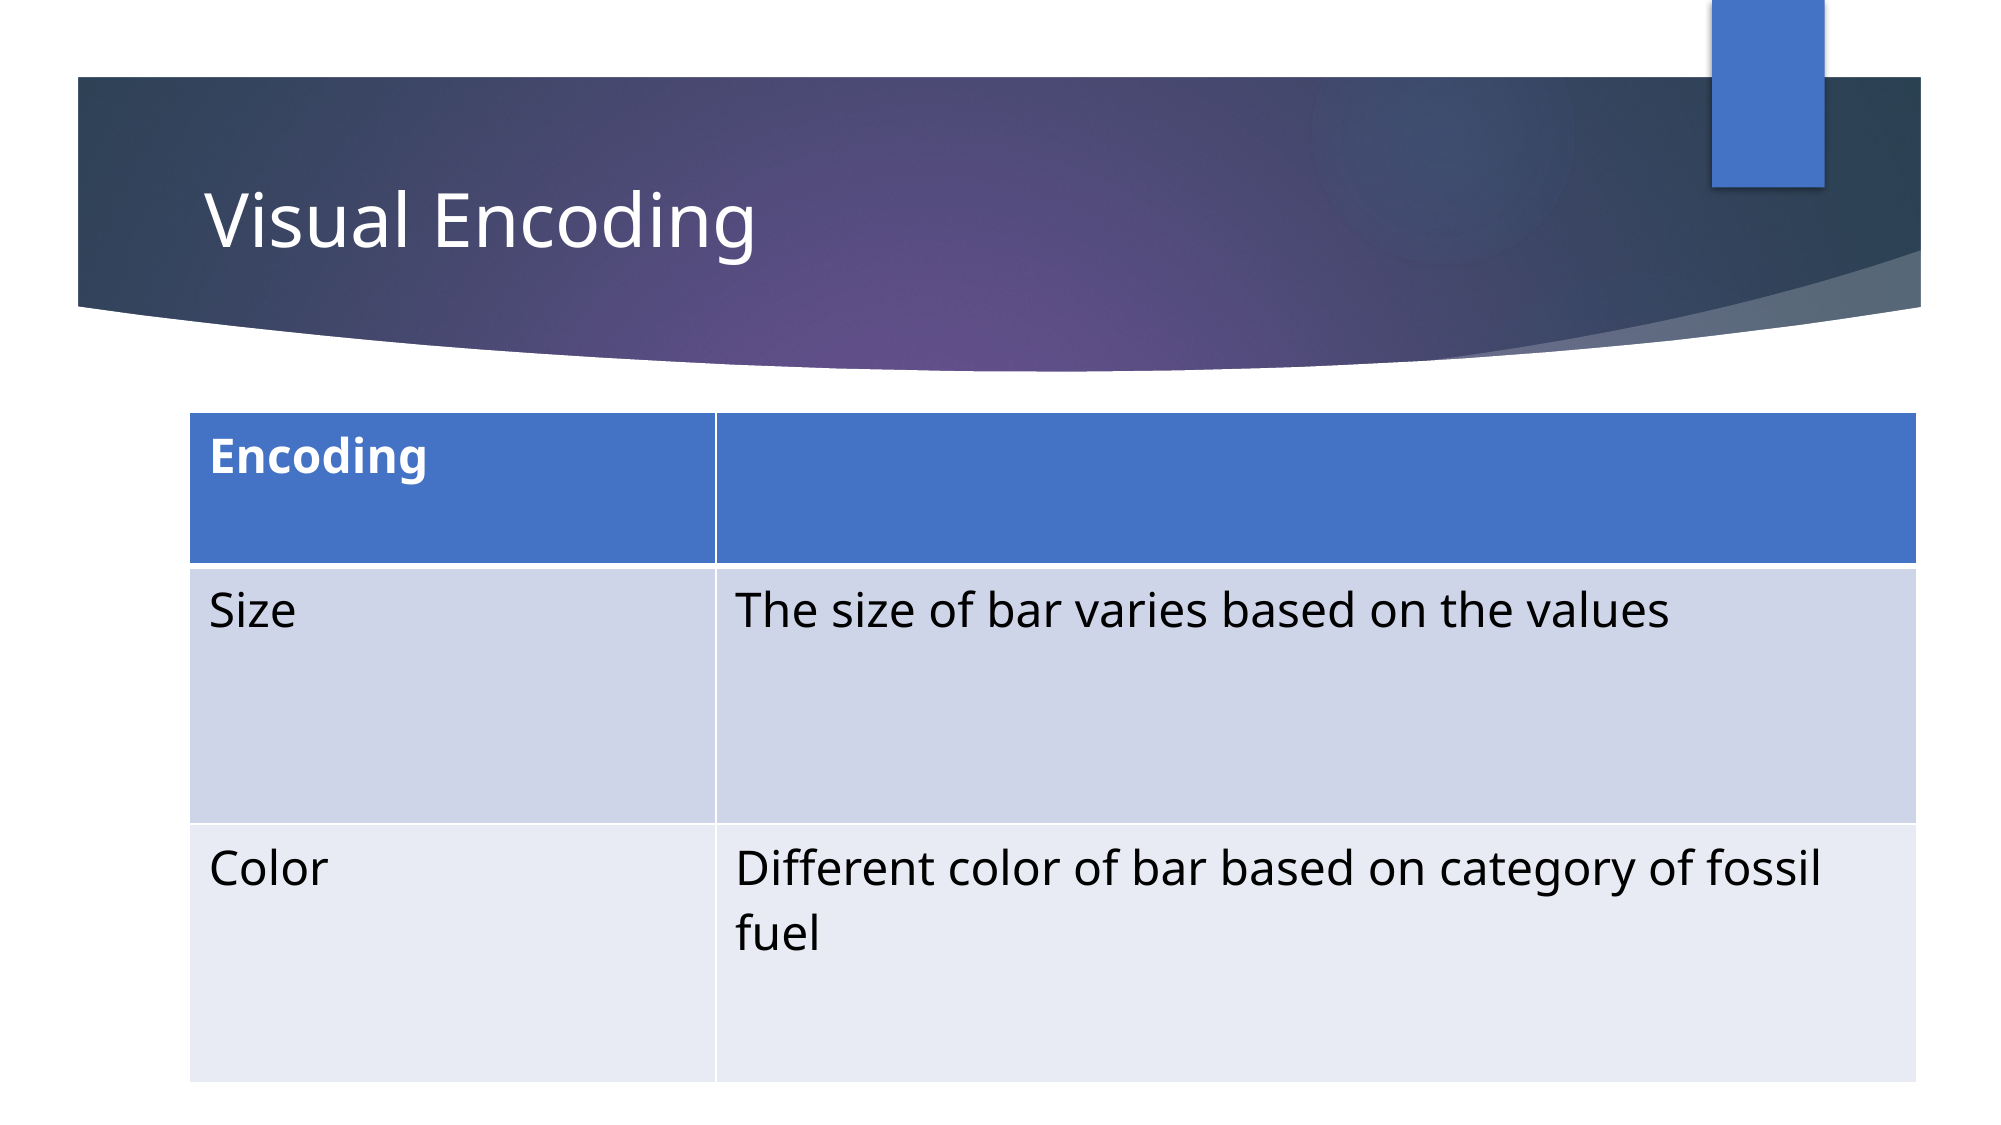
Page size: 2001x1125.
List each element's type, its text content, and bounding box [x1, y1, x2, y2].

table_cell Color [190, 825, 715, 1082]
table_cell The size of bar varies based on the values [717, 569, 1916, 823]
table_cell Different color of bar based on category of fossil fuel [717, 825, 1916, 1082]
table_header [717, 413, 1916, 563]
title Visual Encoding [189, 159, 1627, 276]
table_cell Size [190, 569, 715, 823]
table_header Encoding [190, 413, 715, 563]
